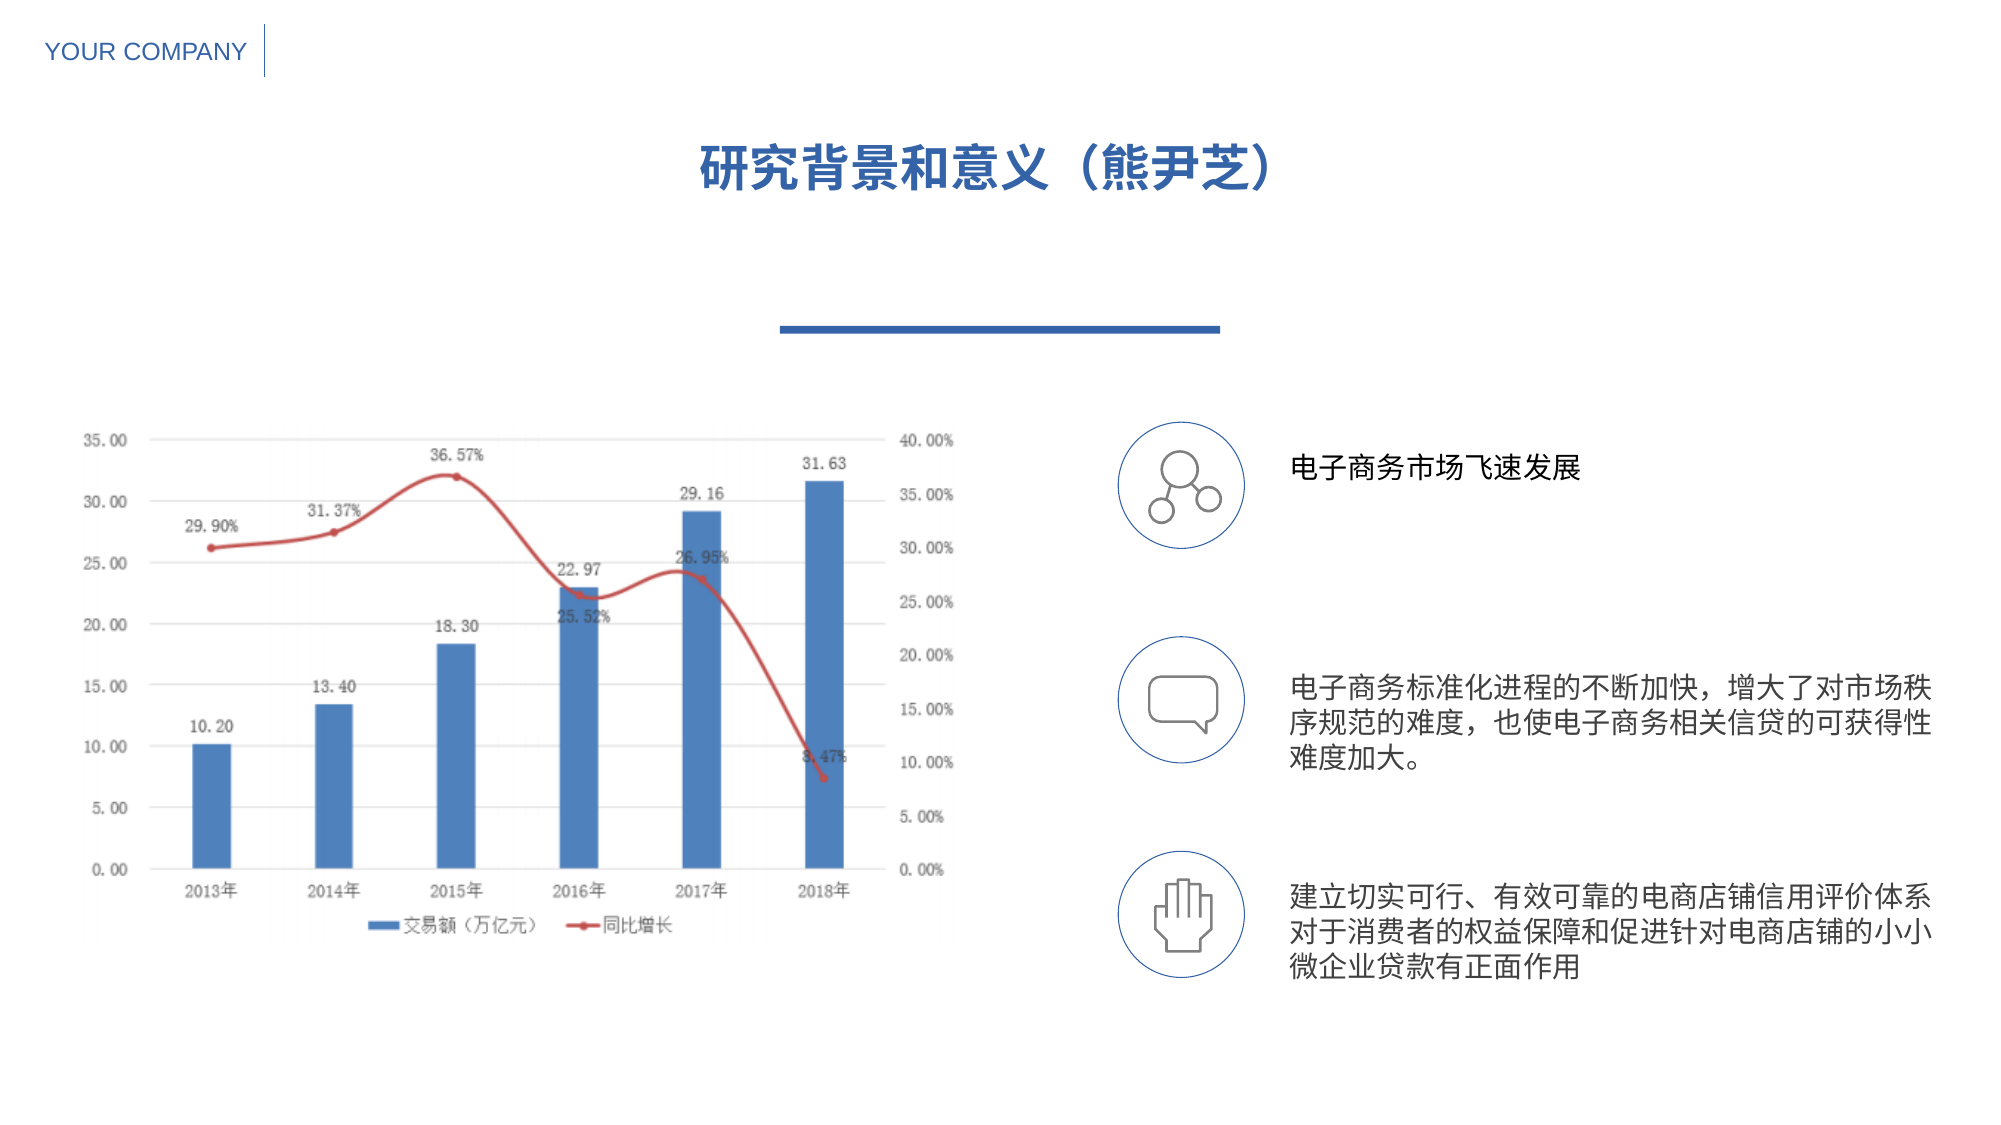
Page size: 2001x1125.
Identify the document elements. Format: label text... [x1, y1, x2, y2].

text_box 建立切实可行、有效可靠的电商店铺信用评价体系对于消费者的权益保障和促进针对电商店铺的小小微企业贷款有正面作用 [1274, 871, 1951, 991]
text_box [1117, 635, 1246, 764]
text_box [1148, 450, 1223, 525]
text_box [1148, 675, 1219, 735]
text_box [1154, 878, 1213, 953]
text_box 研究背景和意义（熊尹芝） [603, 128, 1397, 204]
picture [61, 422, 1008, 953]
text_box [28, 24, 265, 77]
text_box [1117, 850, 1246, 979]
text_box [1117, 421, 1246, 550]
text_box [779, 325, 1221, 335]
text_box 电子商务市场飞速发展 [1274, 442, 1951, 492]
text_box 电子商务标准化进程的不断加快，增大了对市场秩序规范的难度，也使电子商务相关信贷的可获得性难度加大。 [1274, 661, 1951, 782]
